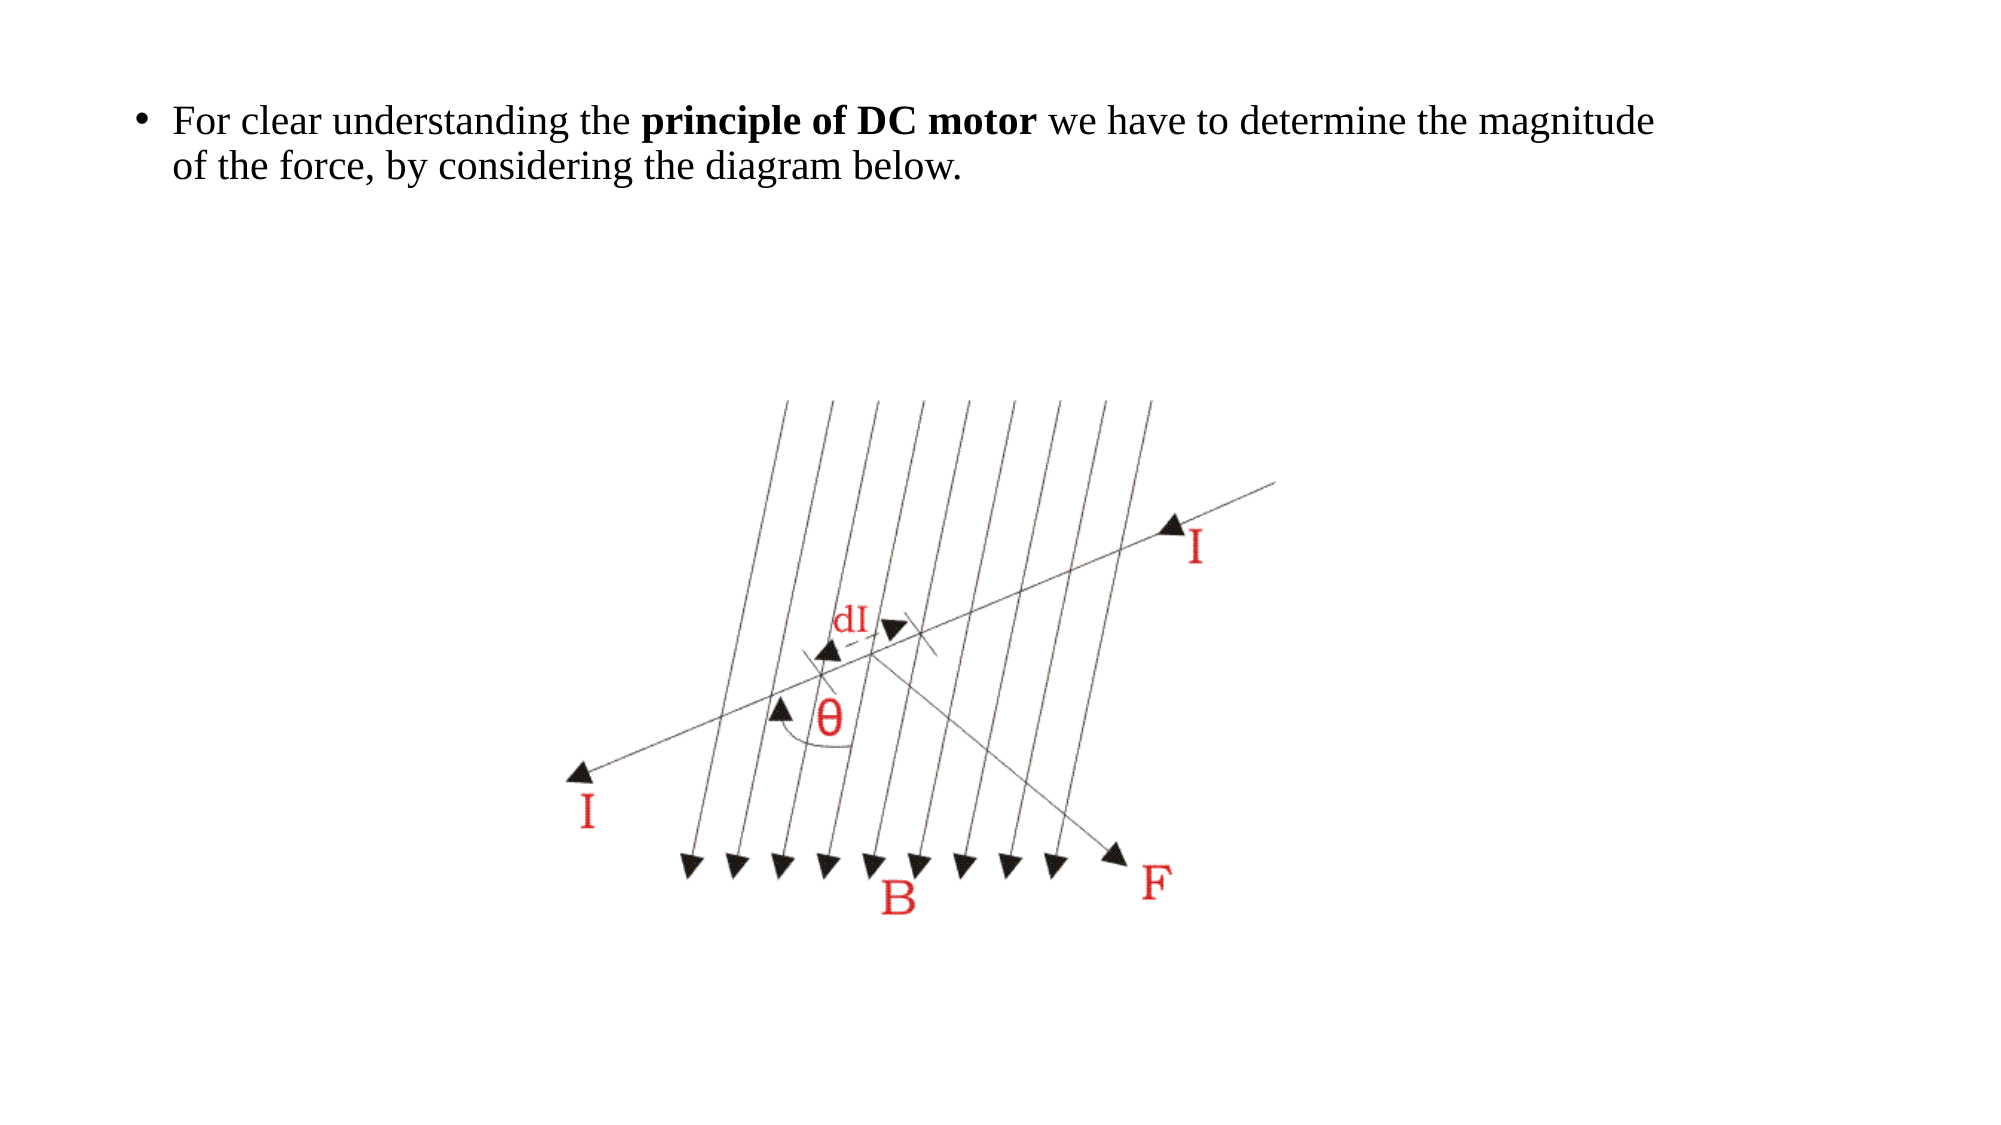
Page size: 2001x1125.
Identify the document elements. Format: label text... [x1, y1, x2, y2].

picture [526, 400, 1284, 1007]
list For clear understanding the principle of DC motor we have to determine the magnitude of the force, by considering the diagram below. [119, 90, 1705, 1054]
